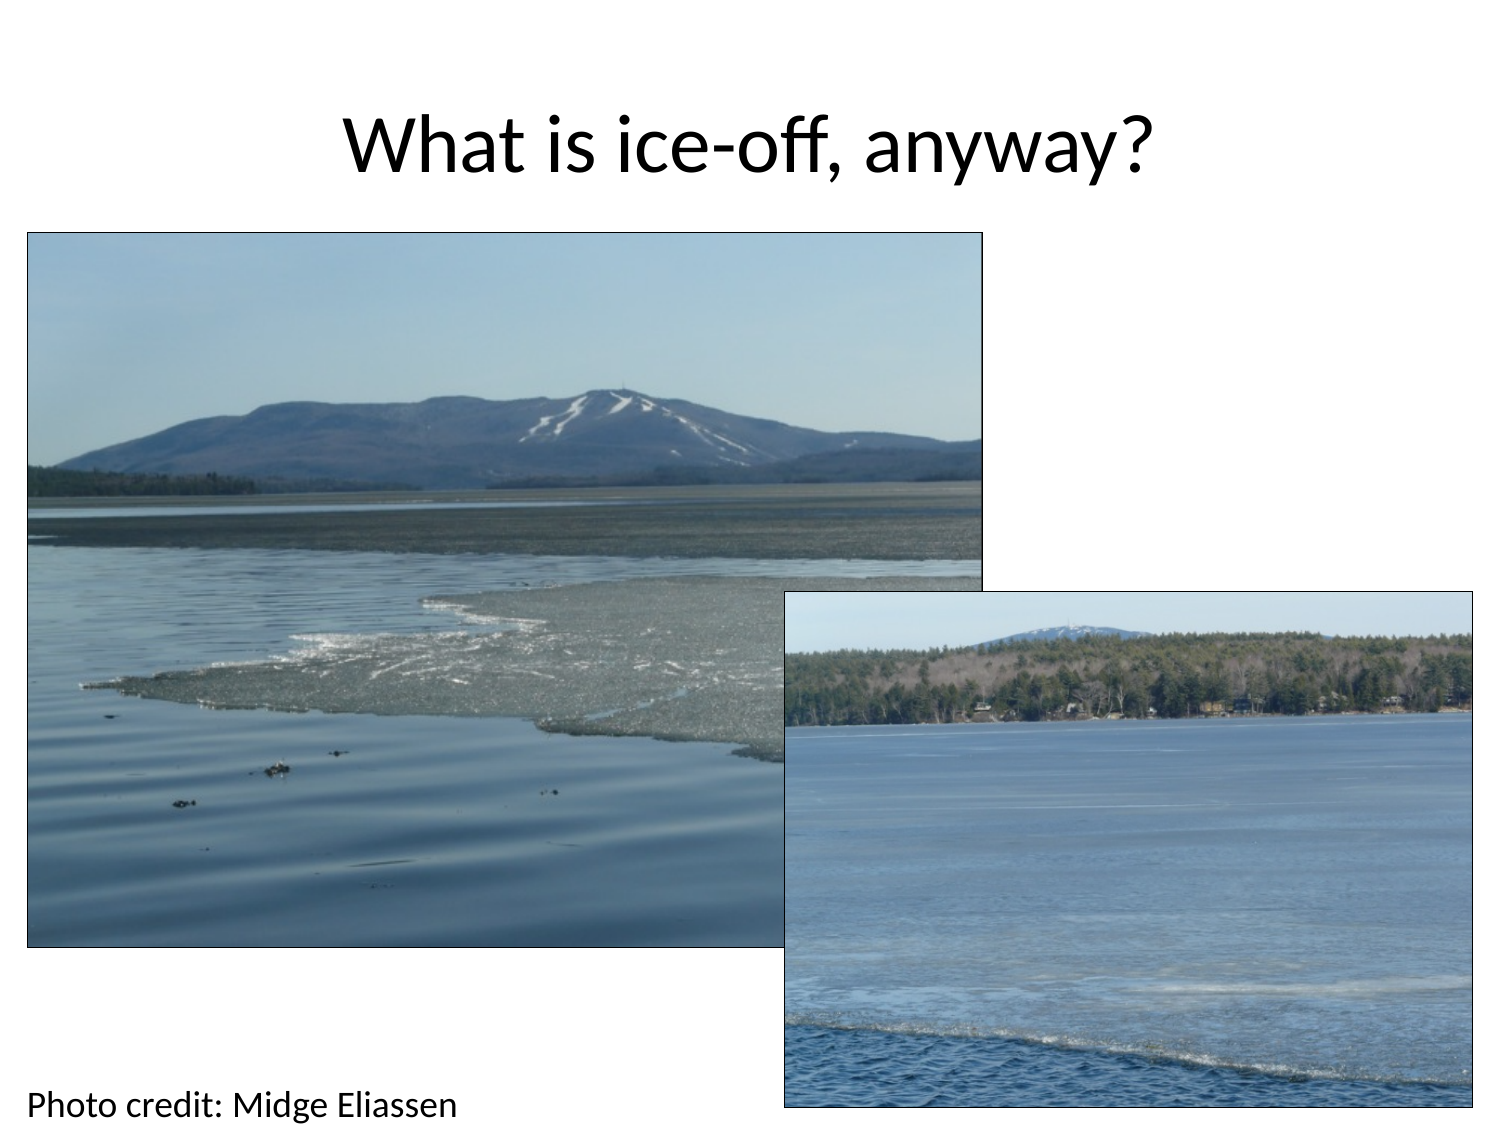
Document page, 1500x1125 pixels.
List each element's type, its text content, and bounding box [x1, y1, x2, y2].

text_box Photo credit: Midge Eliassen [12, 1072, 495, 1125]
title What is ice-off, anyway? [75, 45, 1425, 233]
picture [27, 232, 1473, 1108]
